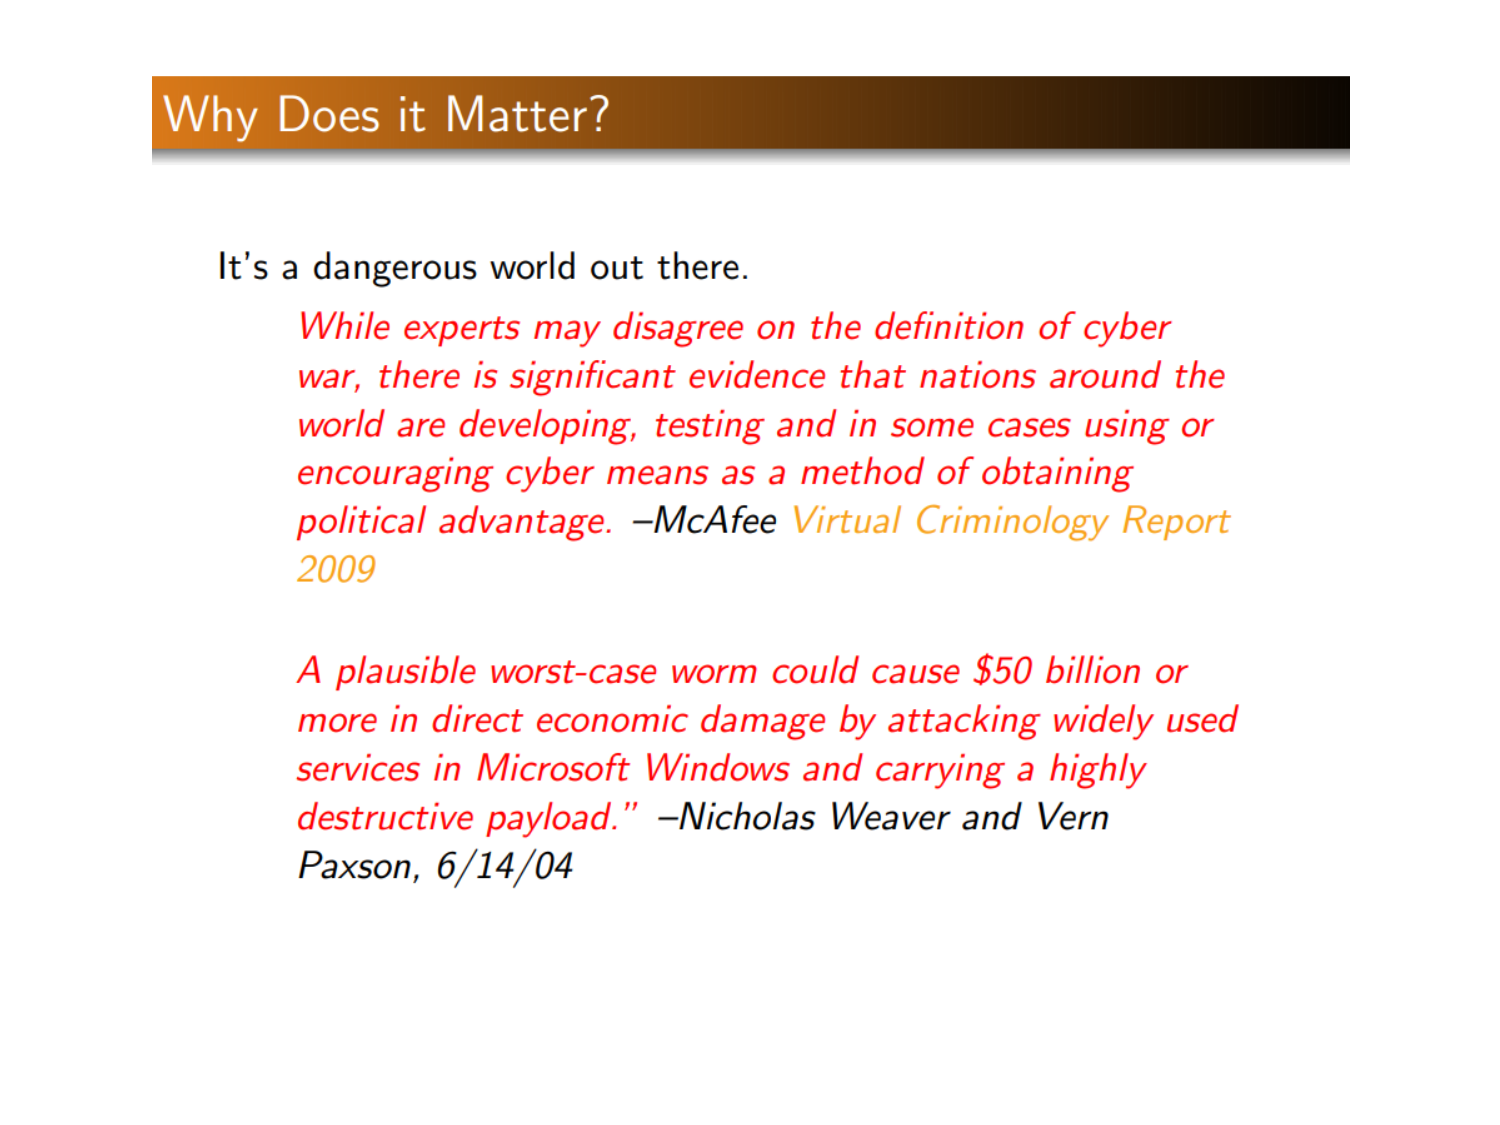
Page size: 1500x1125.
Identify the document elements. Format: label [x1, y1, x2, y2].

picture [152, 70, 1351, 917]
